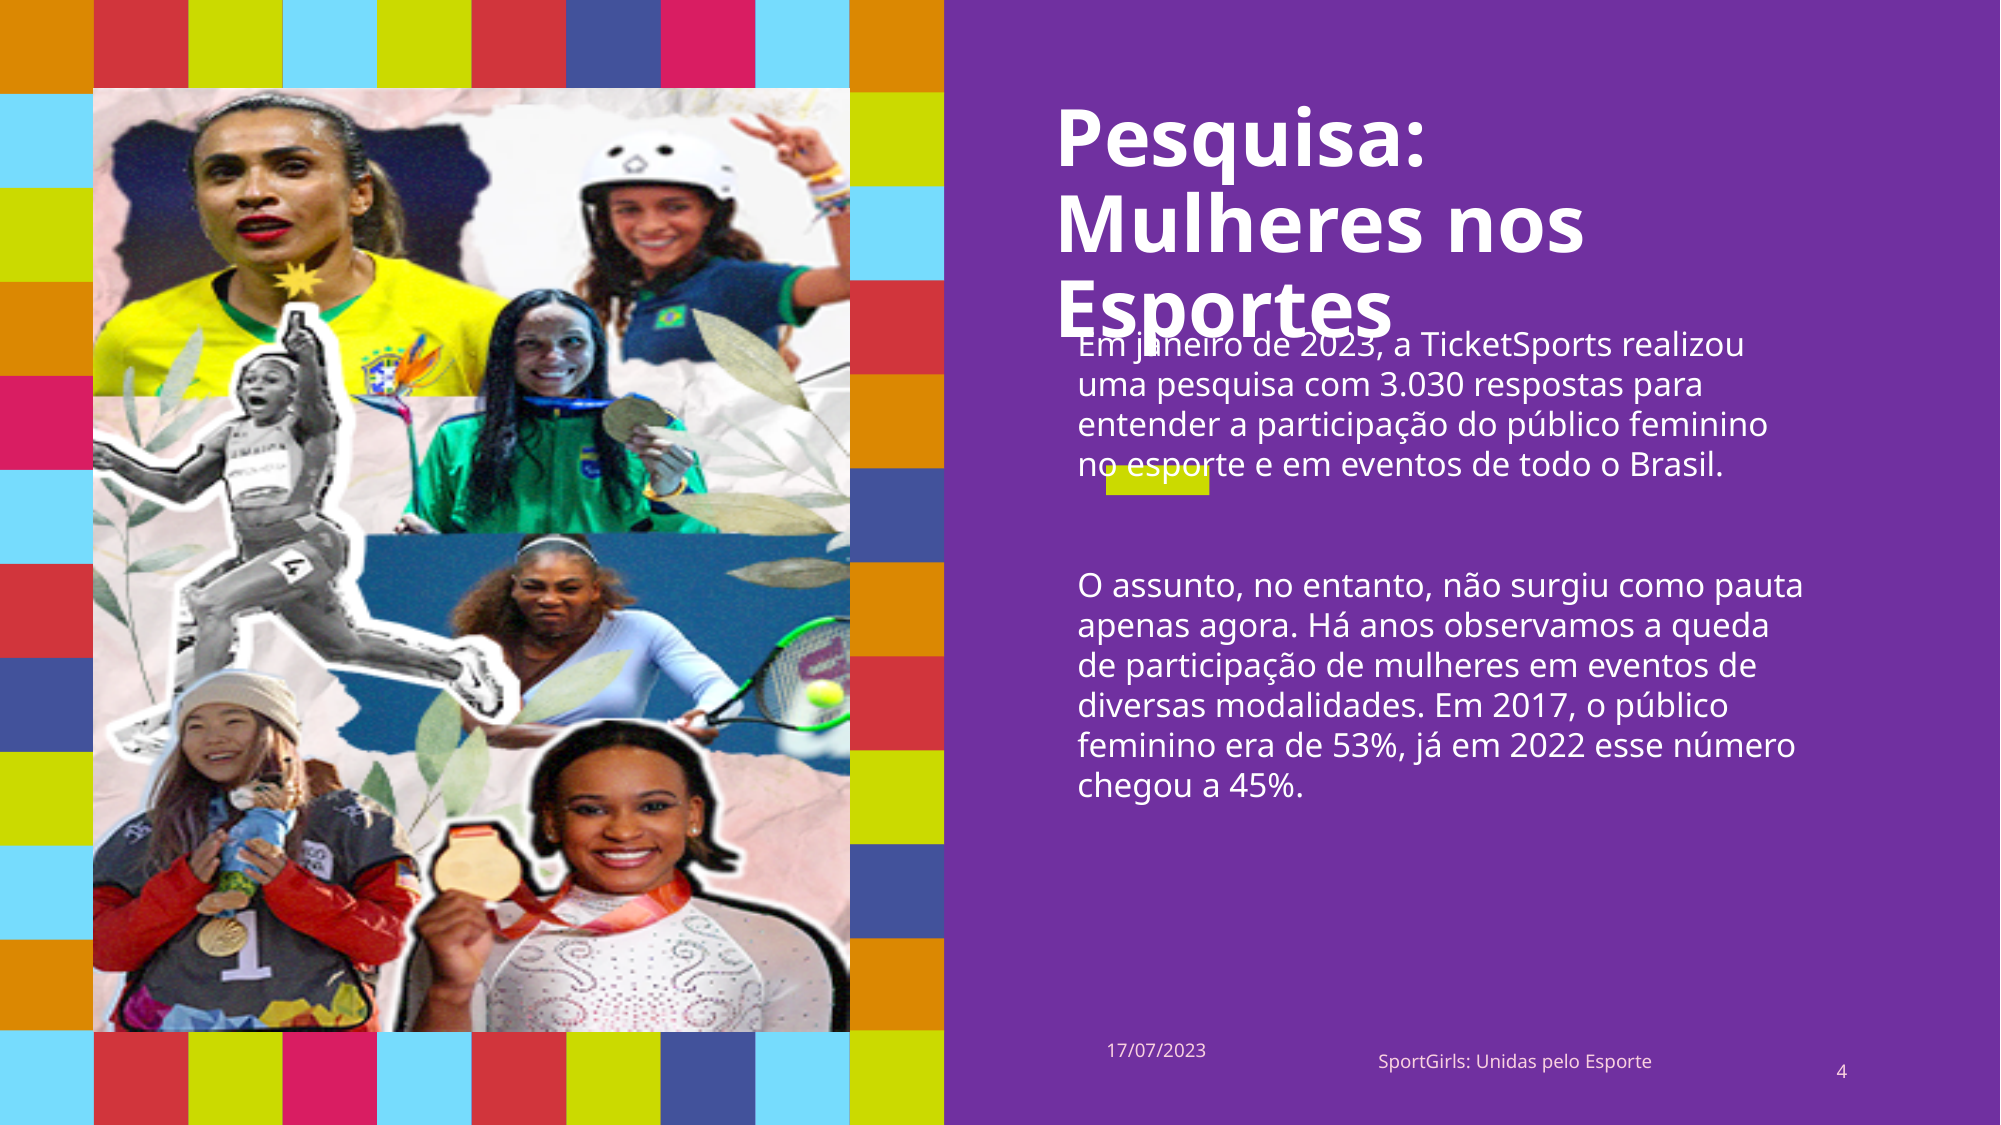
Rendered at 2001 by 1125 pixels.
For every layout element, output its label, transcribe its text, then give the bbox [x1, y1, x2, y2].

slide_number 4 [1757, 1042, 1863, 1103]
picture [93, 88, 850, 1032]
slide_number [1106, 1042, 1272, 1103]
list Em janeiro de 2023, a TicketSports realizou uma pesquisa com 3.030 respostas para entender a participação do público feminino no esporte e em eventos de todo o Brasil. O assunto, no entanto, não surgiu como pauta apenas agora. Há anos observamos a queda de participação de mulheres em eventos de diversas modalidades. Em 2017, o público feminino era de 53%, já em 2022 esse número chegou a 45%. [1077, 316, 1833, 946]
footer SportGirls: Unidas pelo Esporte [1296, 1042, 1734, 1103]
title Pesquisa: Mulheres nos Esportes [1054, 90, 1810, 311]
